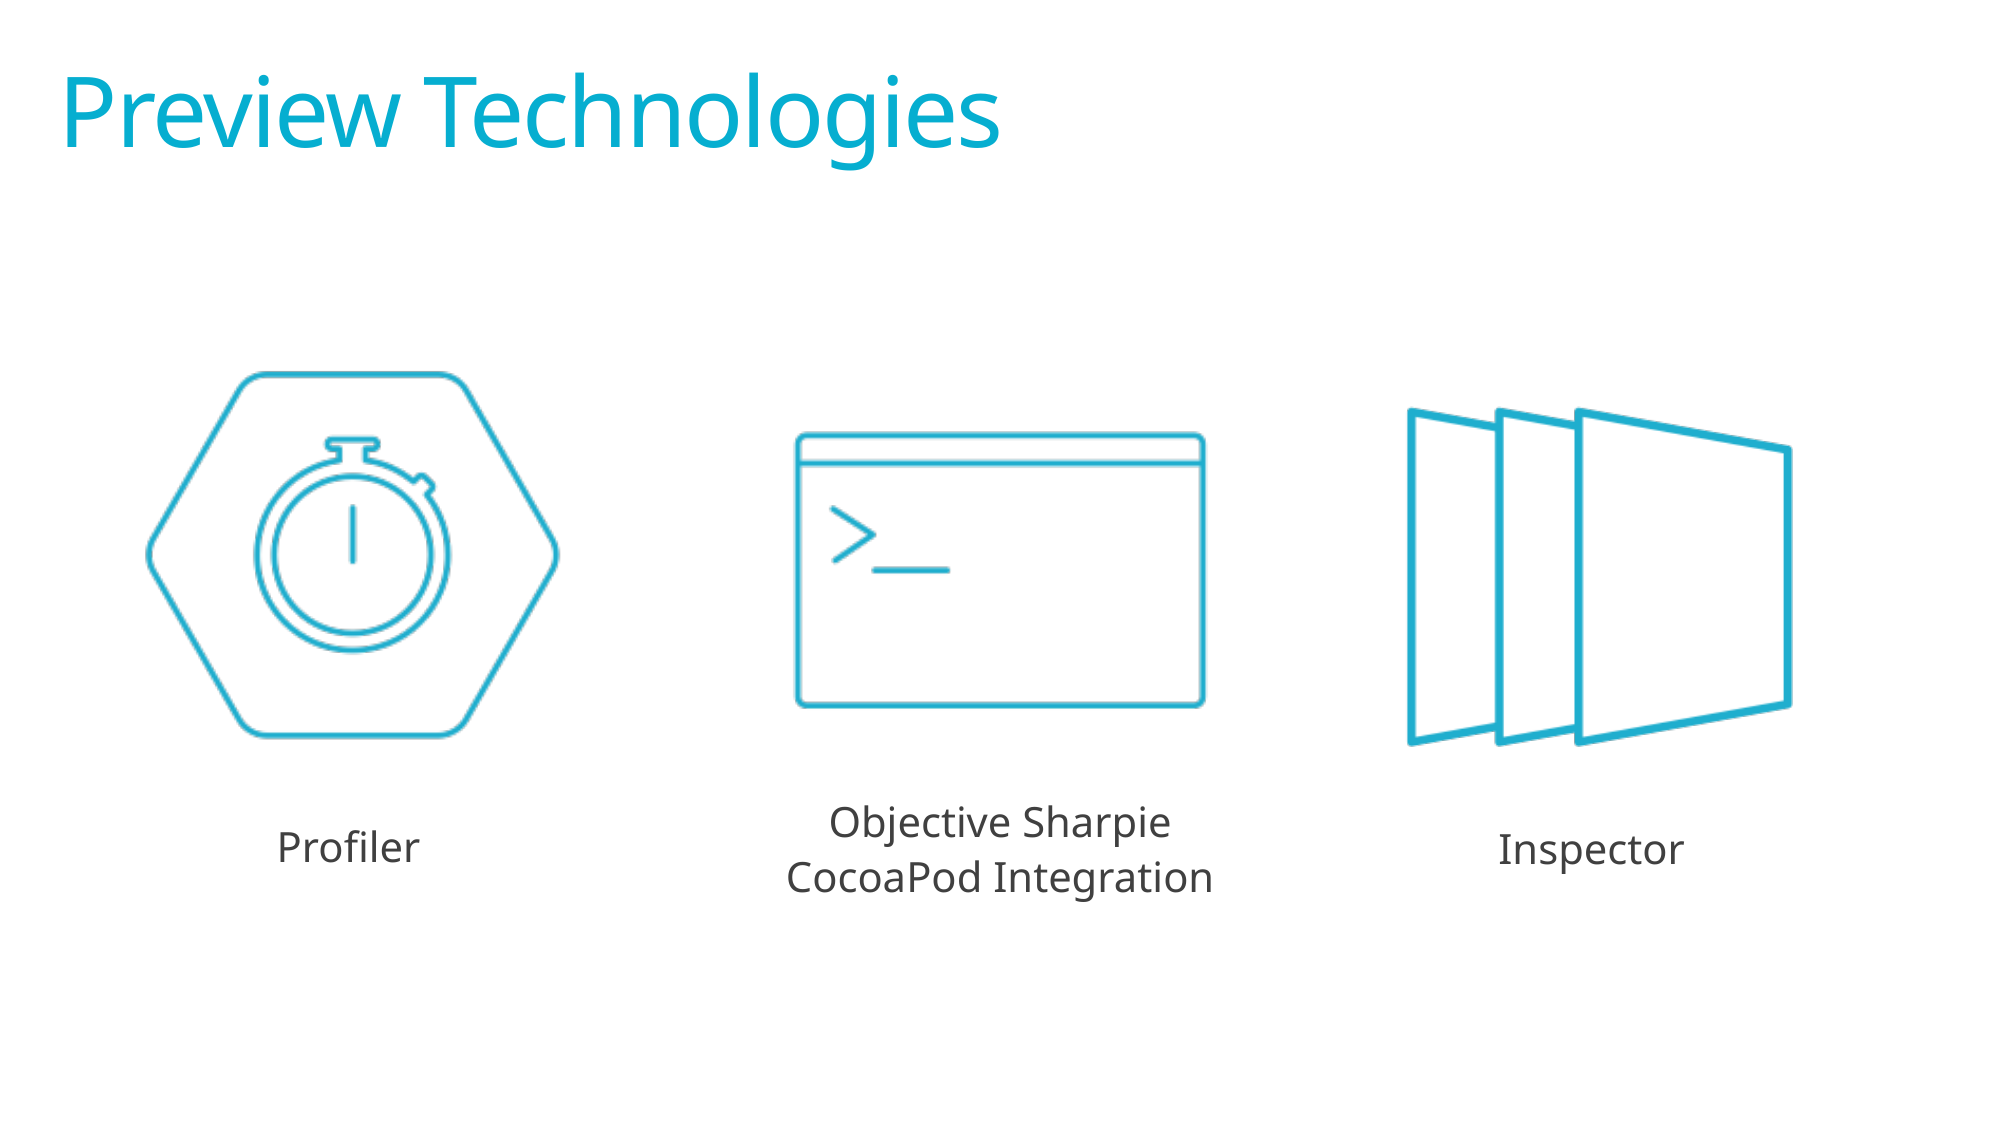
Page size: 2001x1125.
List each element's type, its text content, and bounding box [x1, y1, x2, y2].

text_box Objective Sharpie CocoaPod Integration [768, 842, 1232, 909]
title Preview Technologies [43, 46, 1957, 196]
picture [737, 148, 1951, 899]
picture [85, 295, 612, 822]
text_box Profiler [139, 822, 558, 879]
